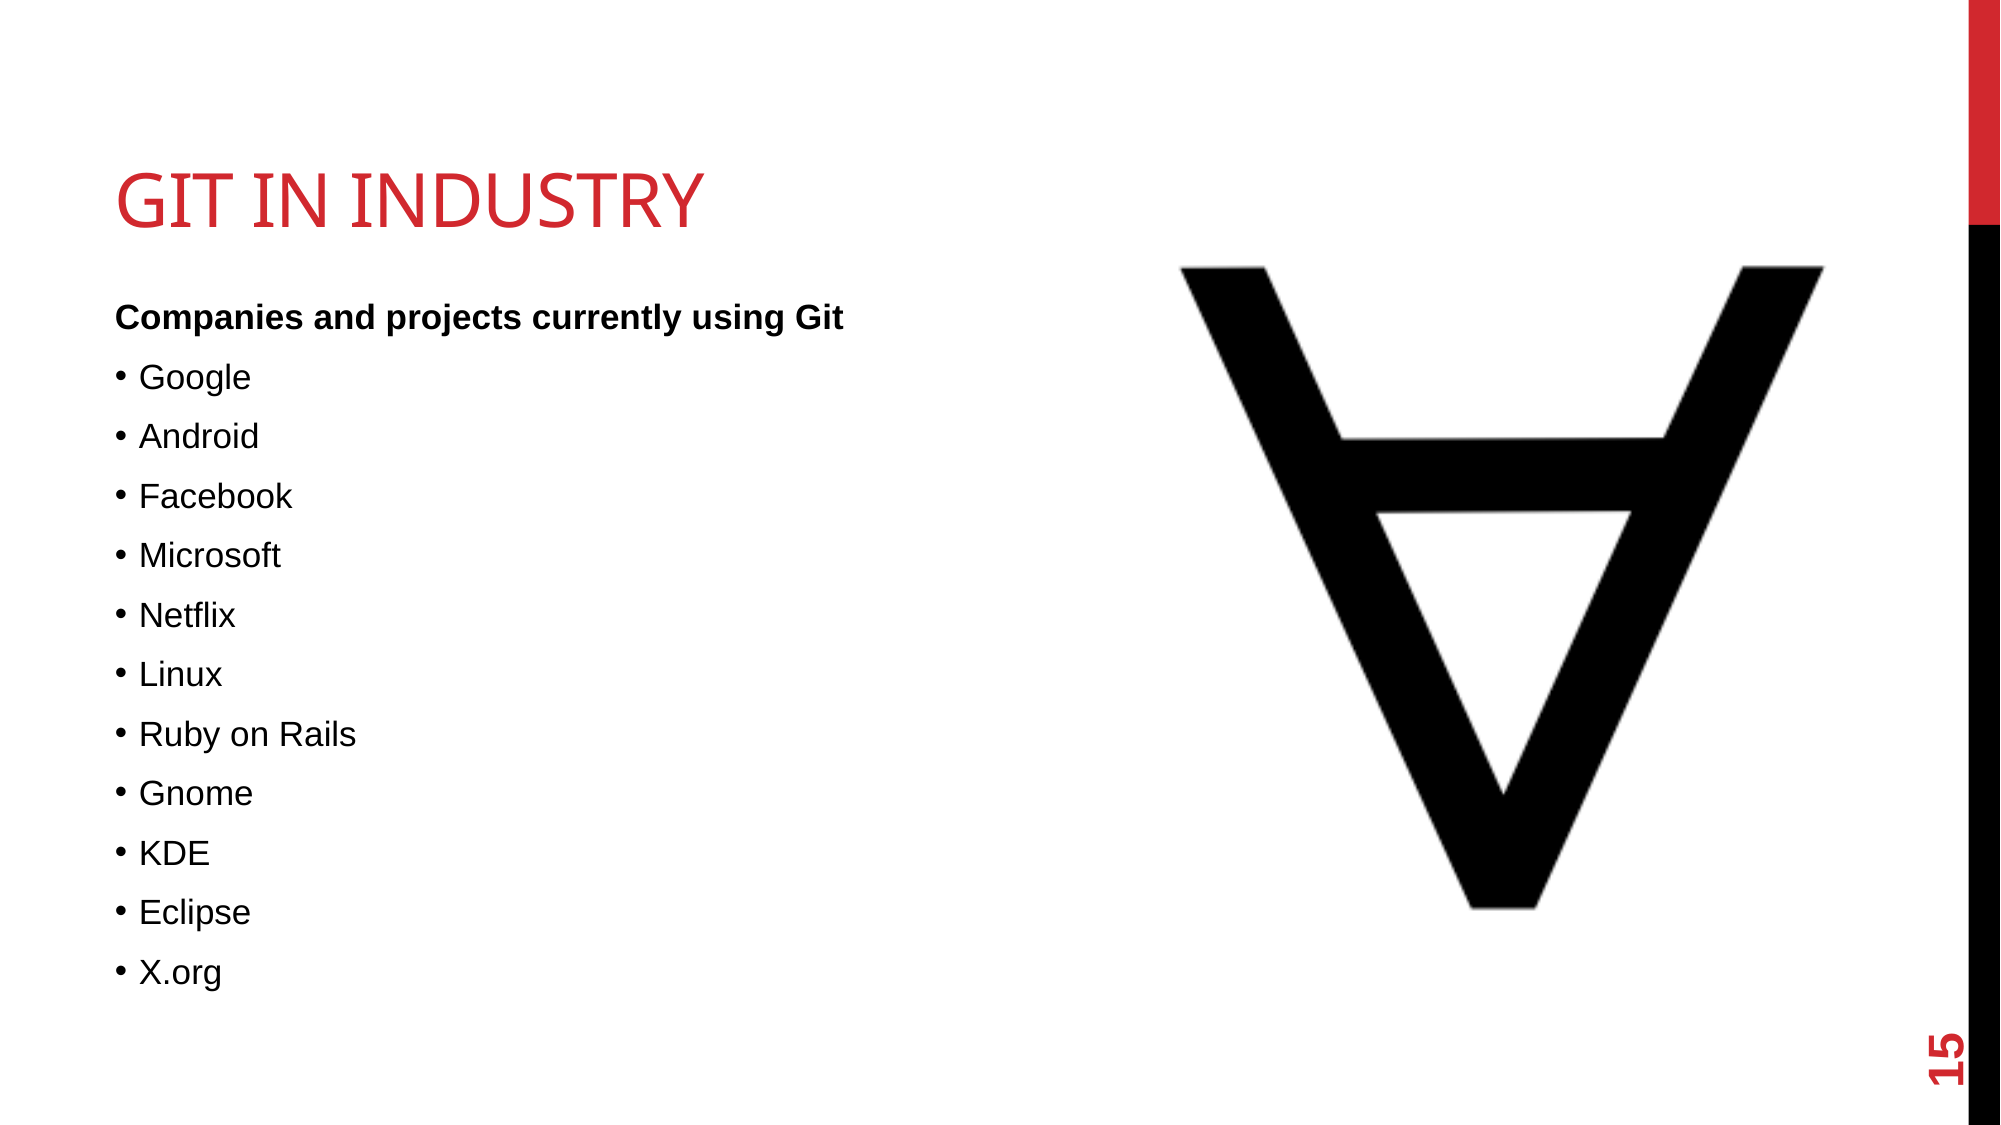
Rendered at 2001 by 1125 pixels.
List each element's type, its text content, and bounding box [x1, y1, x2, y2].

list Companies and projects currently using Git Google Android Facebook Microsoft Netflix Linux Ruby on Rails Gnome KDE Eclipse X.org [99, 287, 1767, 1005]
slide_number 15 [1903, 887, 1984, 1104]
picture [1162, 249, 1845, 932]
title Git in Industry [99, 25, 1367, 250]
